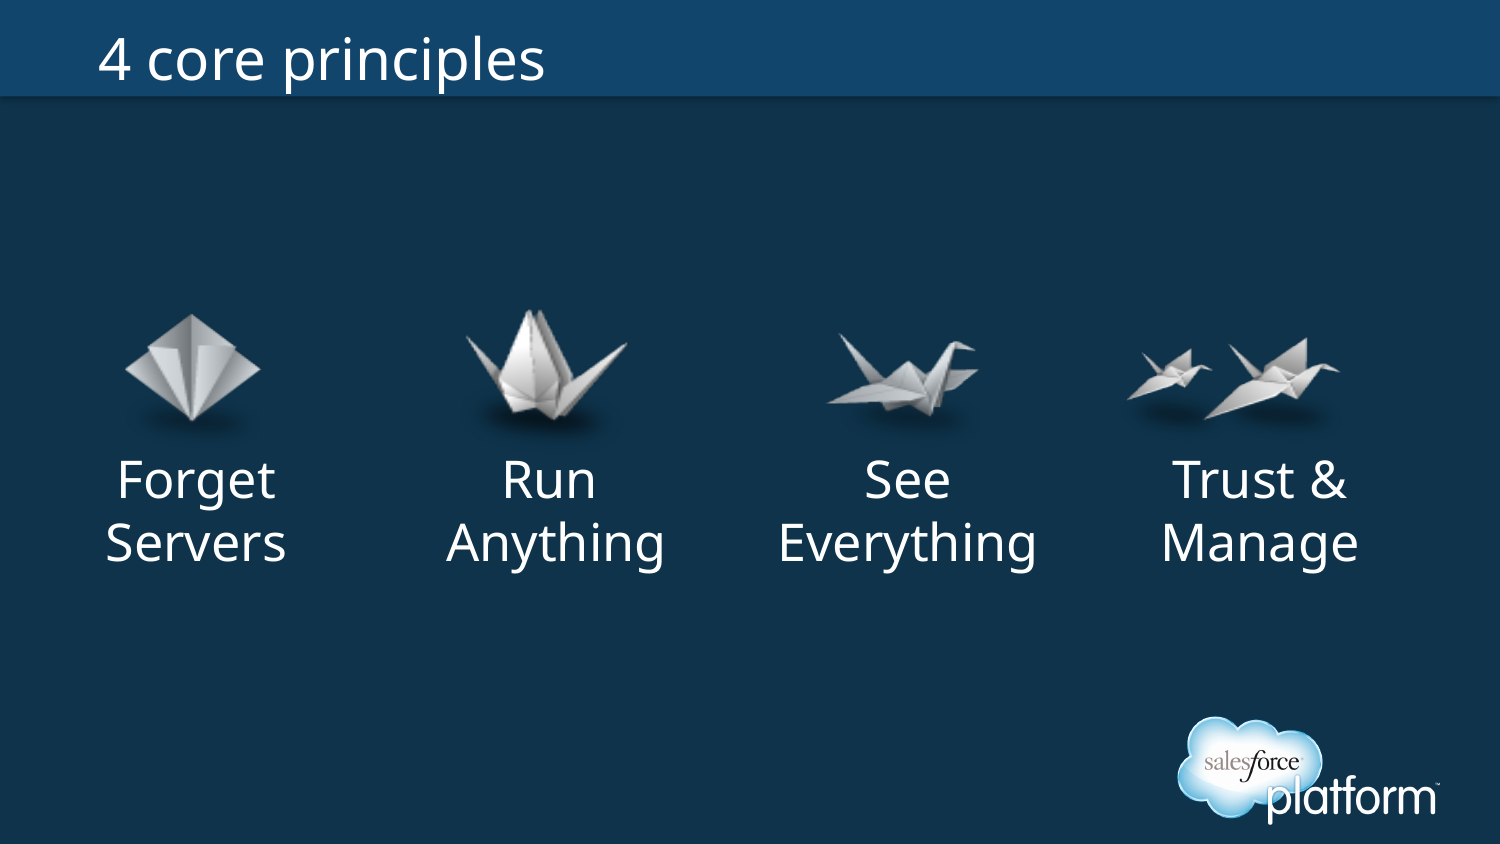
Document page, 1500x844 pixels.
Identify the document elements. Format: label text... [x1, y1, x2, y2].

text_box Trust & Manage [1083, 441, 1436, 578]
title 4 core principles [83, 7, 1434, 106]
picture [1168, 702, 1450, 839]
picture [820, 308, 988, 455]
text_box See Everything [732, 441, 1083, 578]
picture [450, 296, 636, 459]
text_box Run Anything [380, 441, 732, 578]
text_box Forget Servers [20, 441, 372, 578]
picture [1121, 316, 1348, 449]
picture [99, 309, 285, 449]
